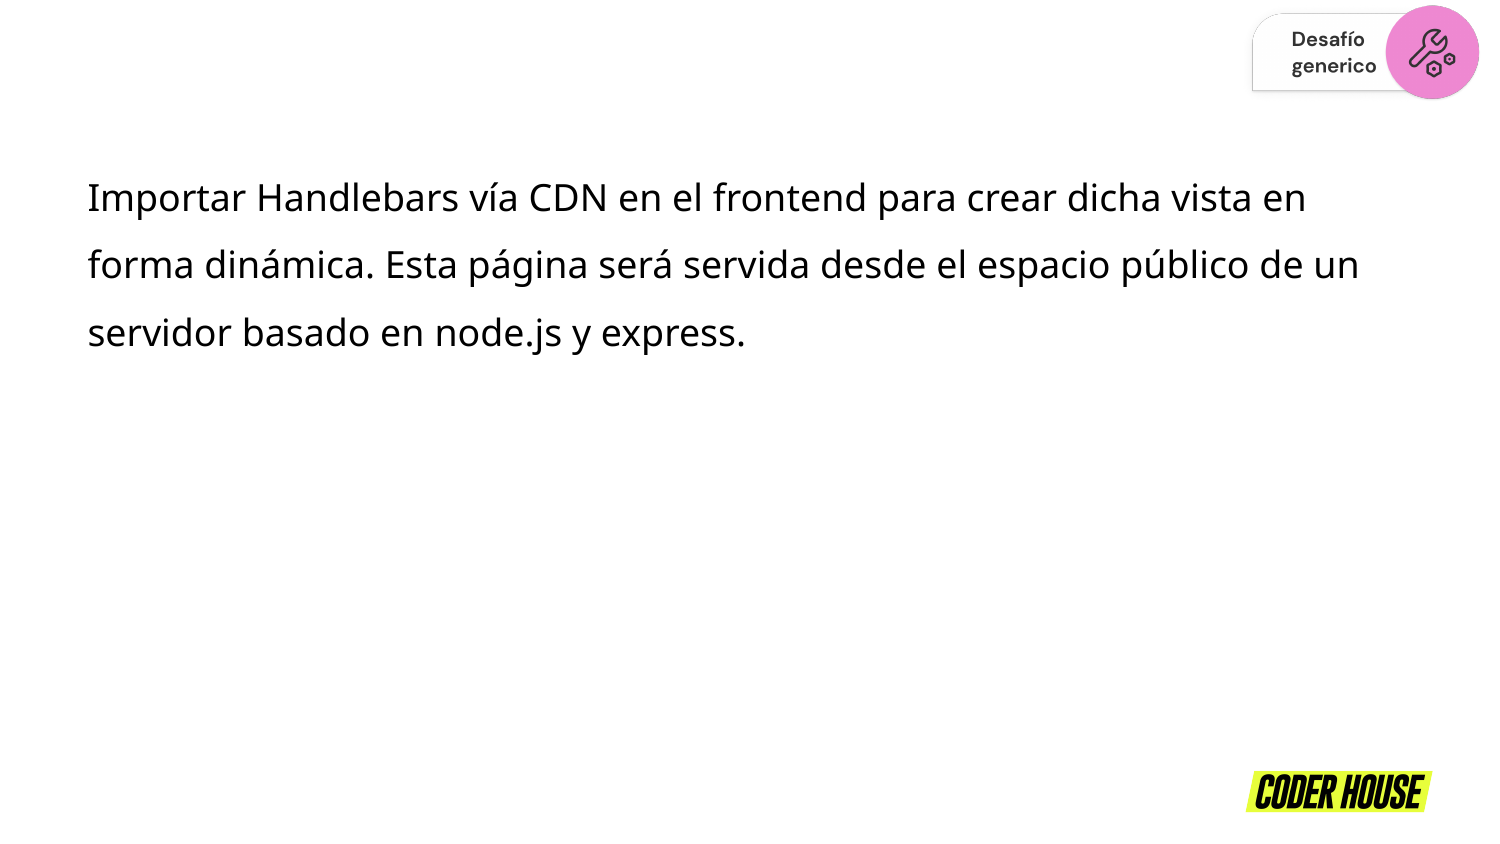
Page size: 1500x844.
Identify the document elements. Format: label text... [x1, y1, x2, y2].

text_box Importar Handlebars vía CDN en el frontend para crear dicha vista en forma dinámica. Esta página será servida desde el espacio público de un servidor basado en node.js y express. [72, 136, 1428, 333]
picture [1231, 0, 1500, 106]
picture [1241, 764, 1437, 819]
